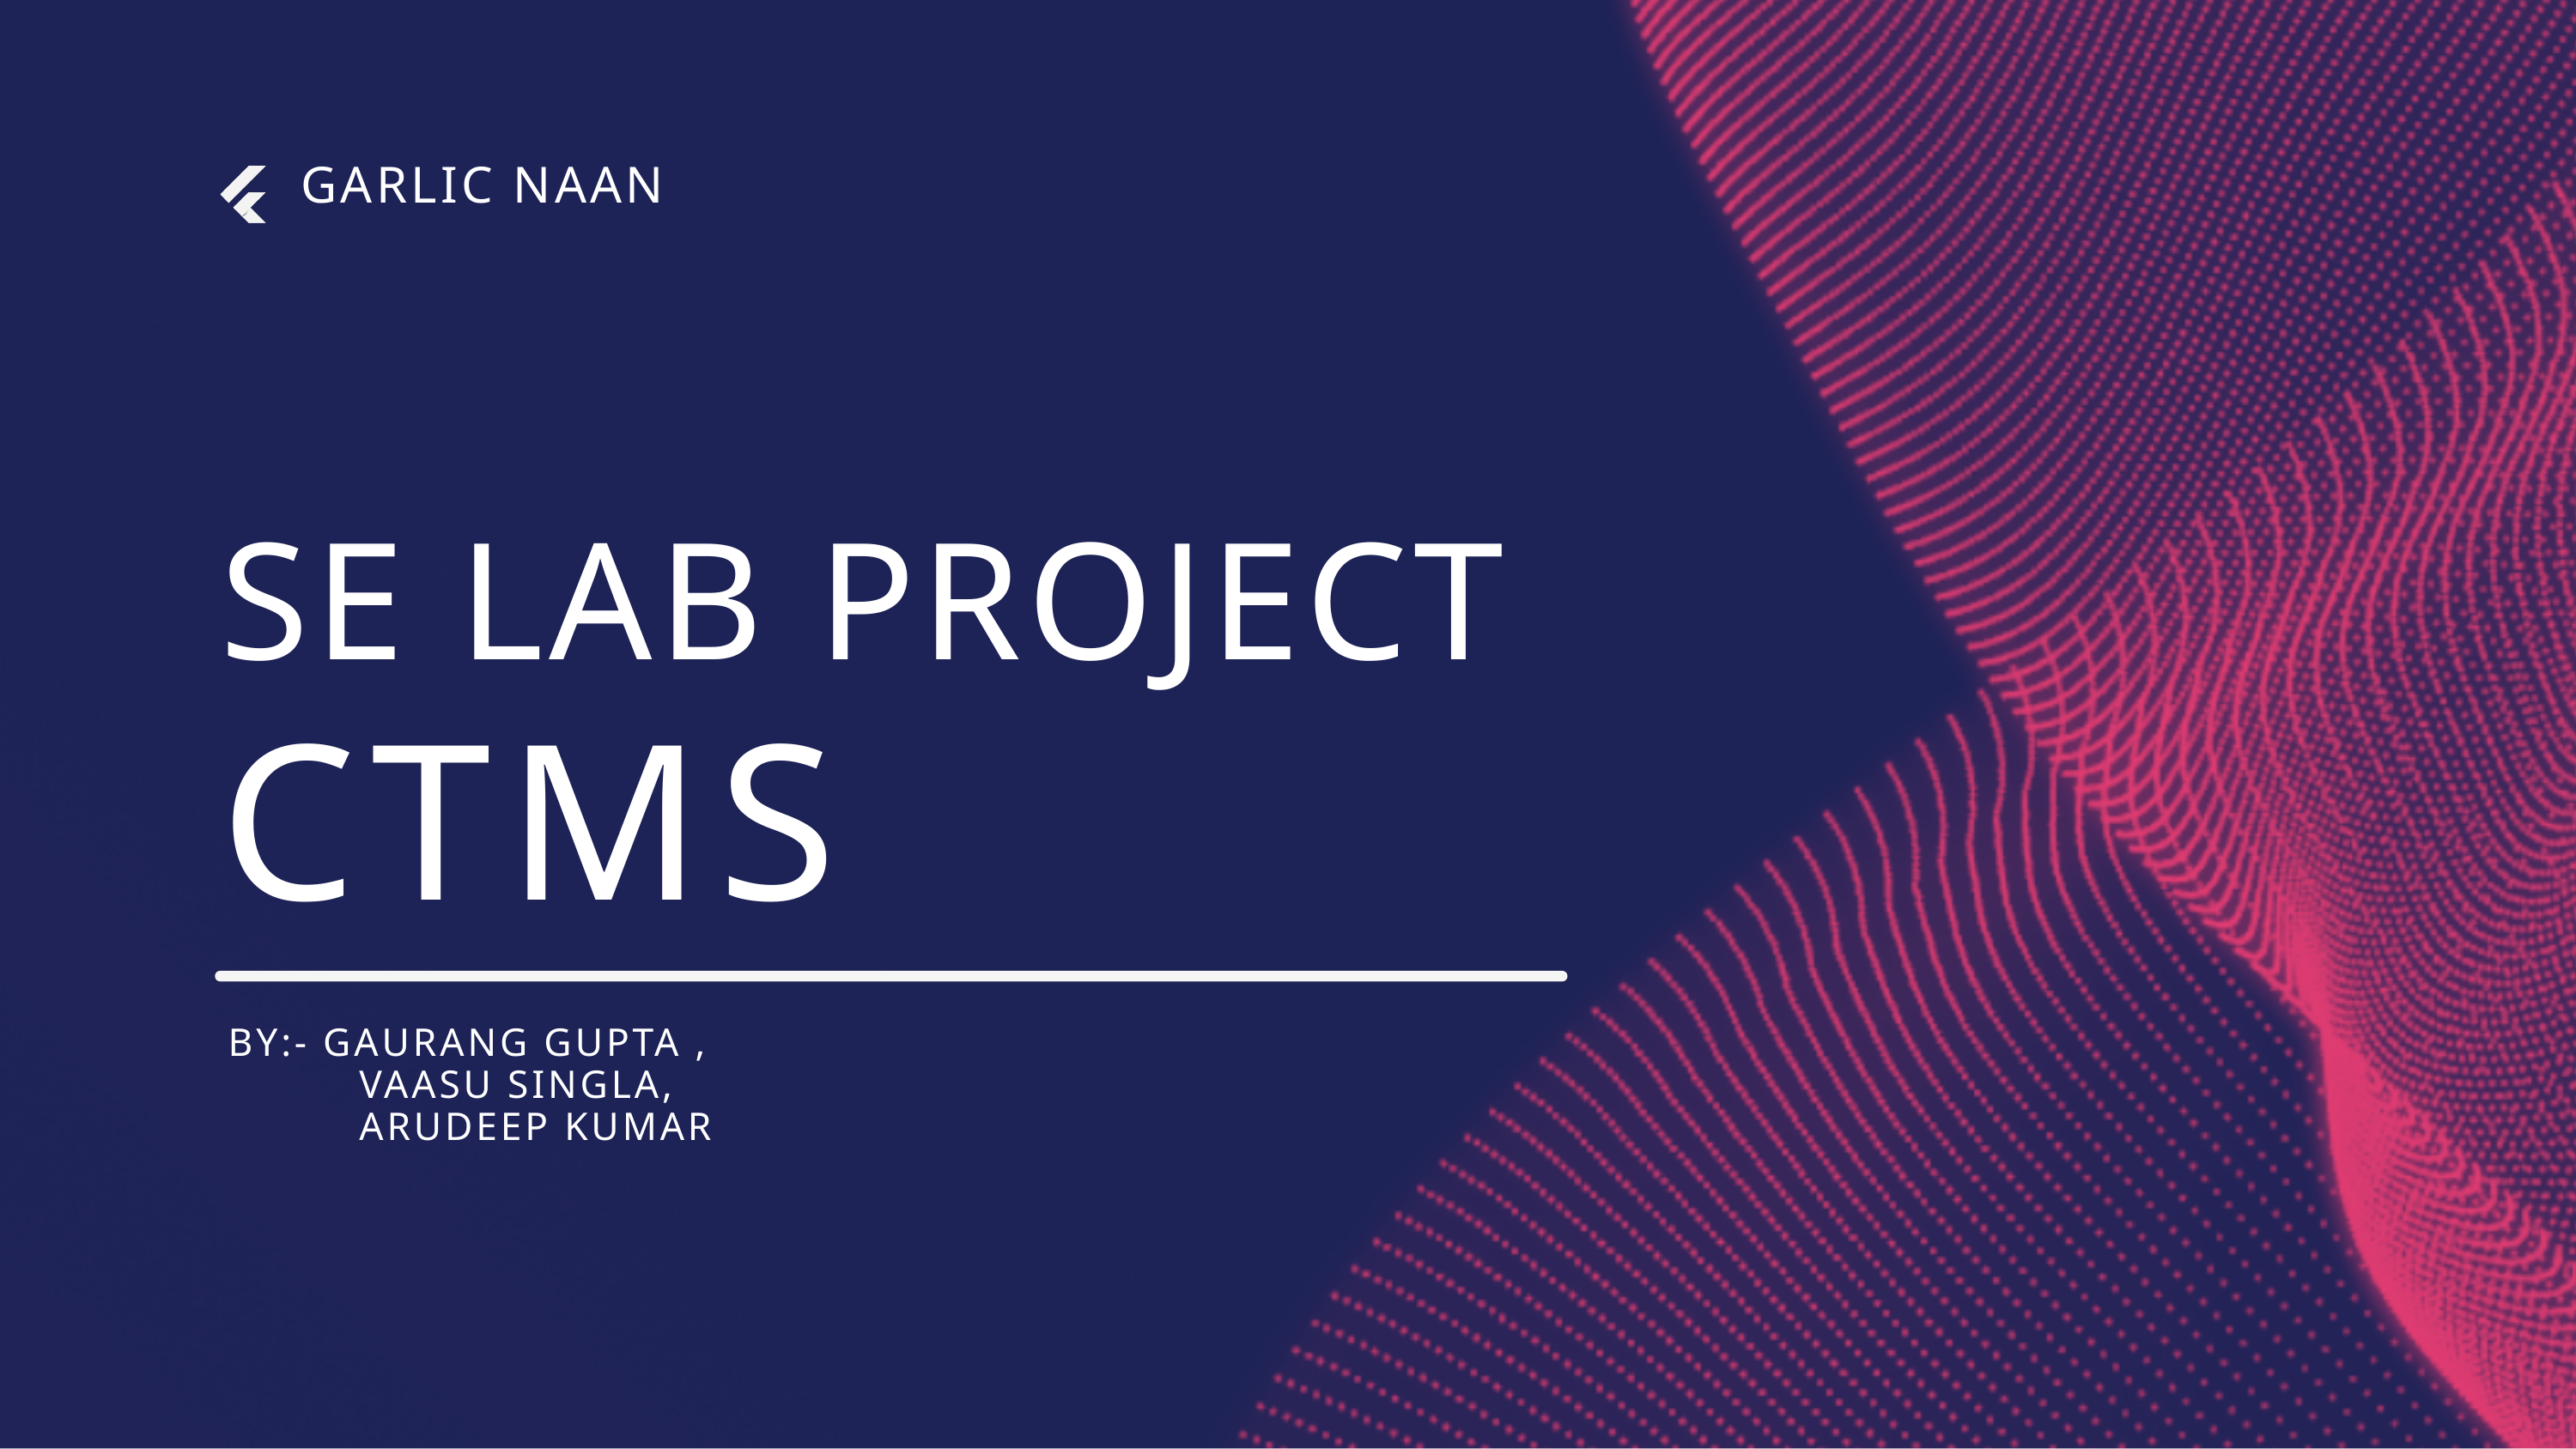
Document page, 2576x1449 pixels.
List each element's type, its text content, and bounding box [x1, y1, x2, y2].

text_box CTMS [220, 706, 1682, 943]
text_box SE LAB PROJECT [220, 513, 2003, 692]
text_box GARLIC NAAN [301, 158, 750, 214]
text_box [220, 166, 266, 223]
text_box BY:- GAURANG GUPTA , VAASU SINGLA, ARUDEEP KUMAR [228, 1022, 951, 1149]
text_box [0, 0, 2576, 1449]
